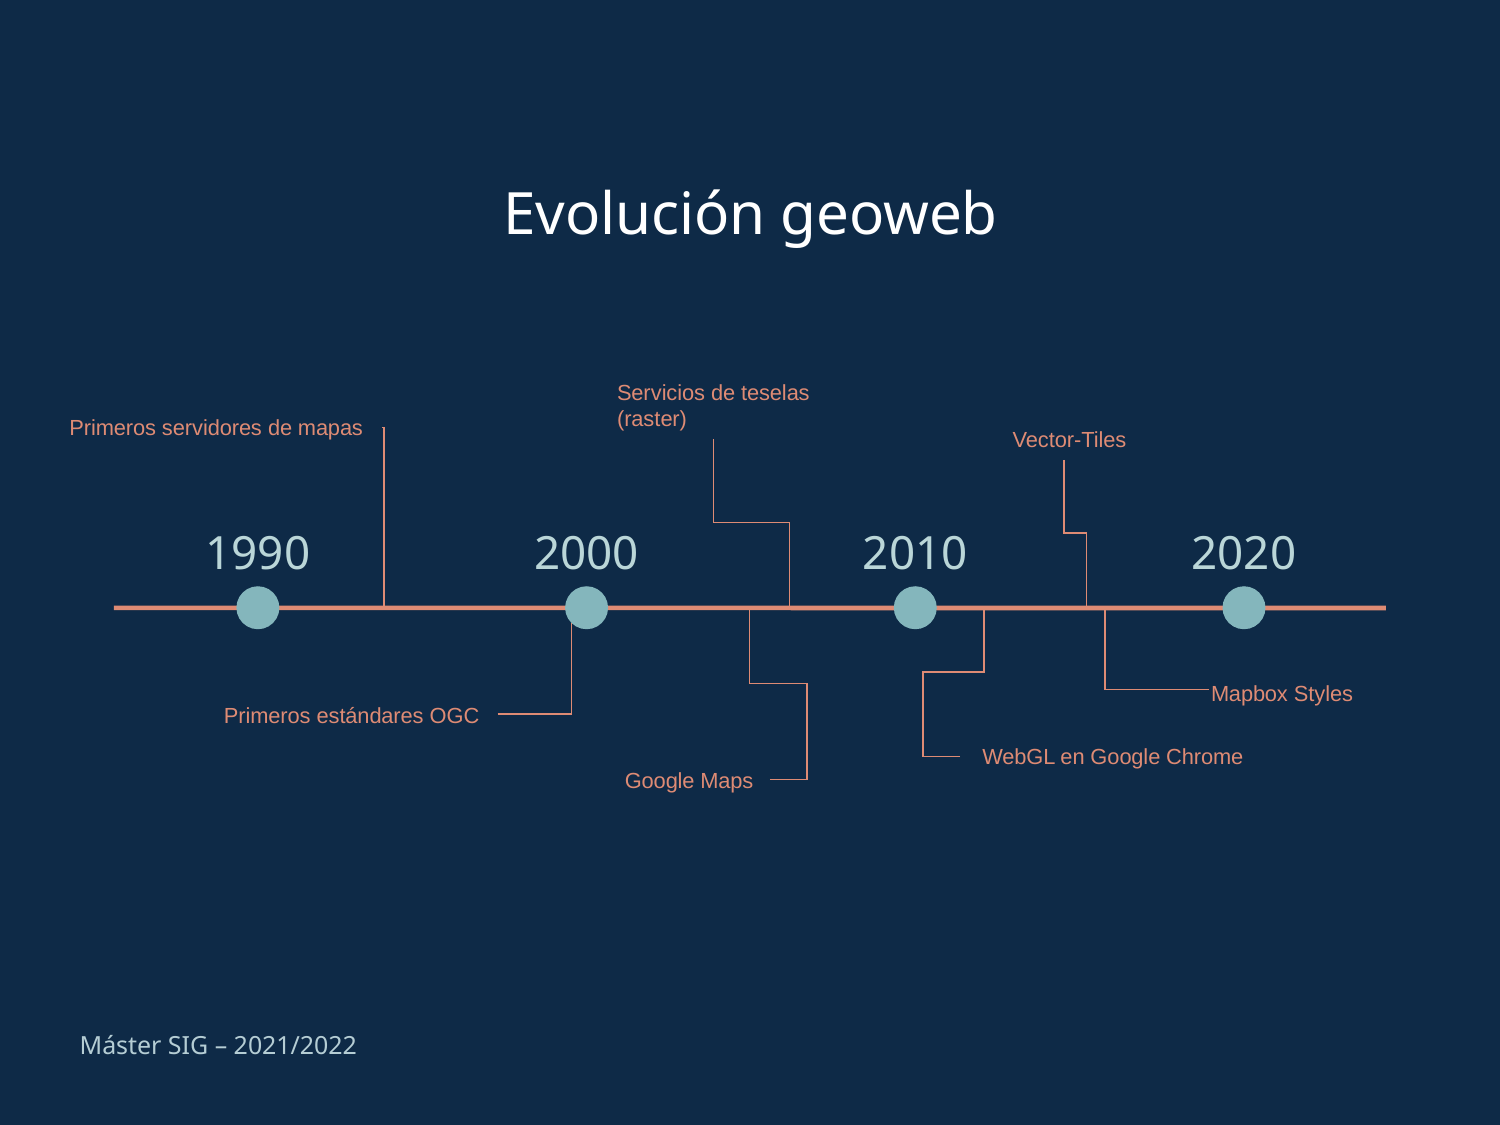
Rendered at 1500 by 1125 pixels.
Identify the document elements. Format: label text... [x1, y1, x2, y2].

text_box Evolución geoweb [116, 160, 1385, 255]
text_box 2020 [1118, 500, 1370, 569]
text_box 2000 [460, 500, 713, 569]
text_box [893, 586, 937, 630]
text_box [565, 586, 609, 630]
text_box Mapbox Styles [1196, 672, 1369, 714]
text_box Servicios de teselas (raster) [602, 370, 825, 439]
text_box Google Maps [610, 759, 769, 801]
text_box Primeros estándares OGC [209, 693, 495, 735]
text_box 1990 [132, 500, 383, 569]
text_box Primeros servidores de mapas [54, 406, 379, 448]
text_box Máster SIG – 2021/2022 [64, 1022, 378, 1067]
text_box [1222, 586, 1266, 630]
text_box 2010 [789, 500, 1042, 569]
text_box Vector-Tiles [997, 418, 1142, 460]
text_box [236, 586, 280, 630]
text_box WebGL en Google Chrome [967, 735, 1259, 777]
